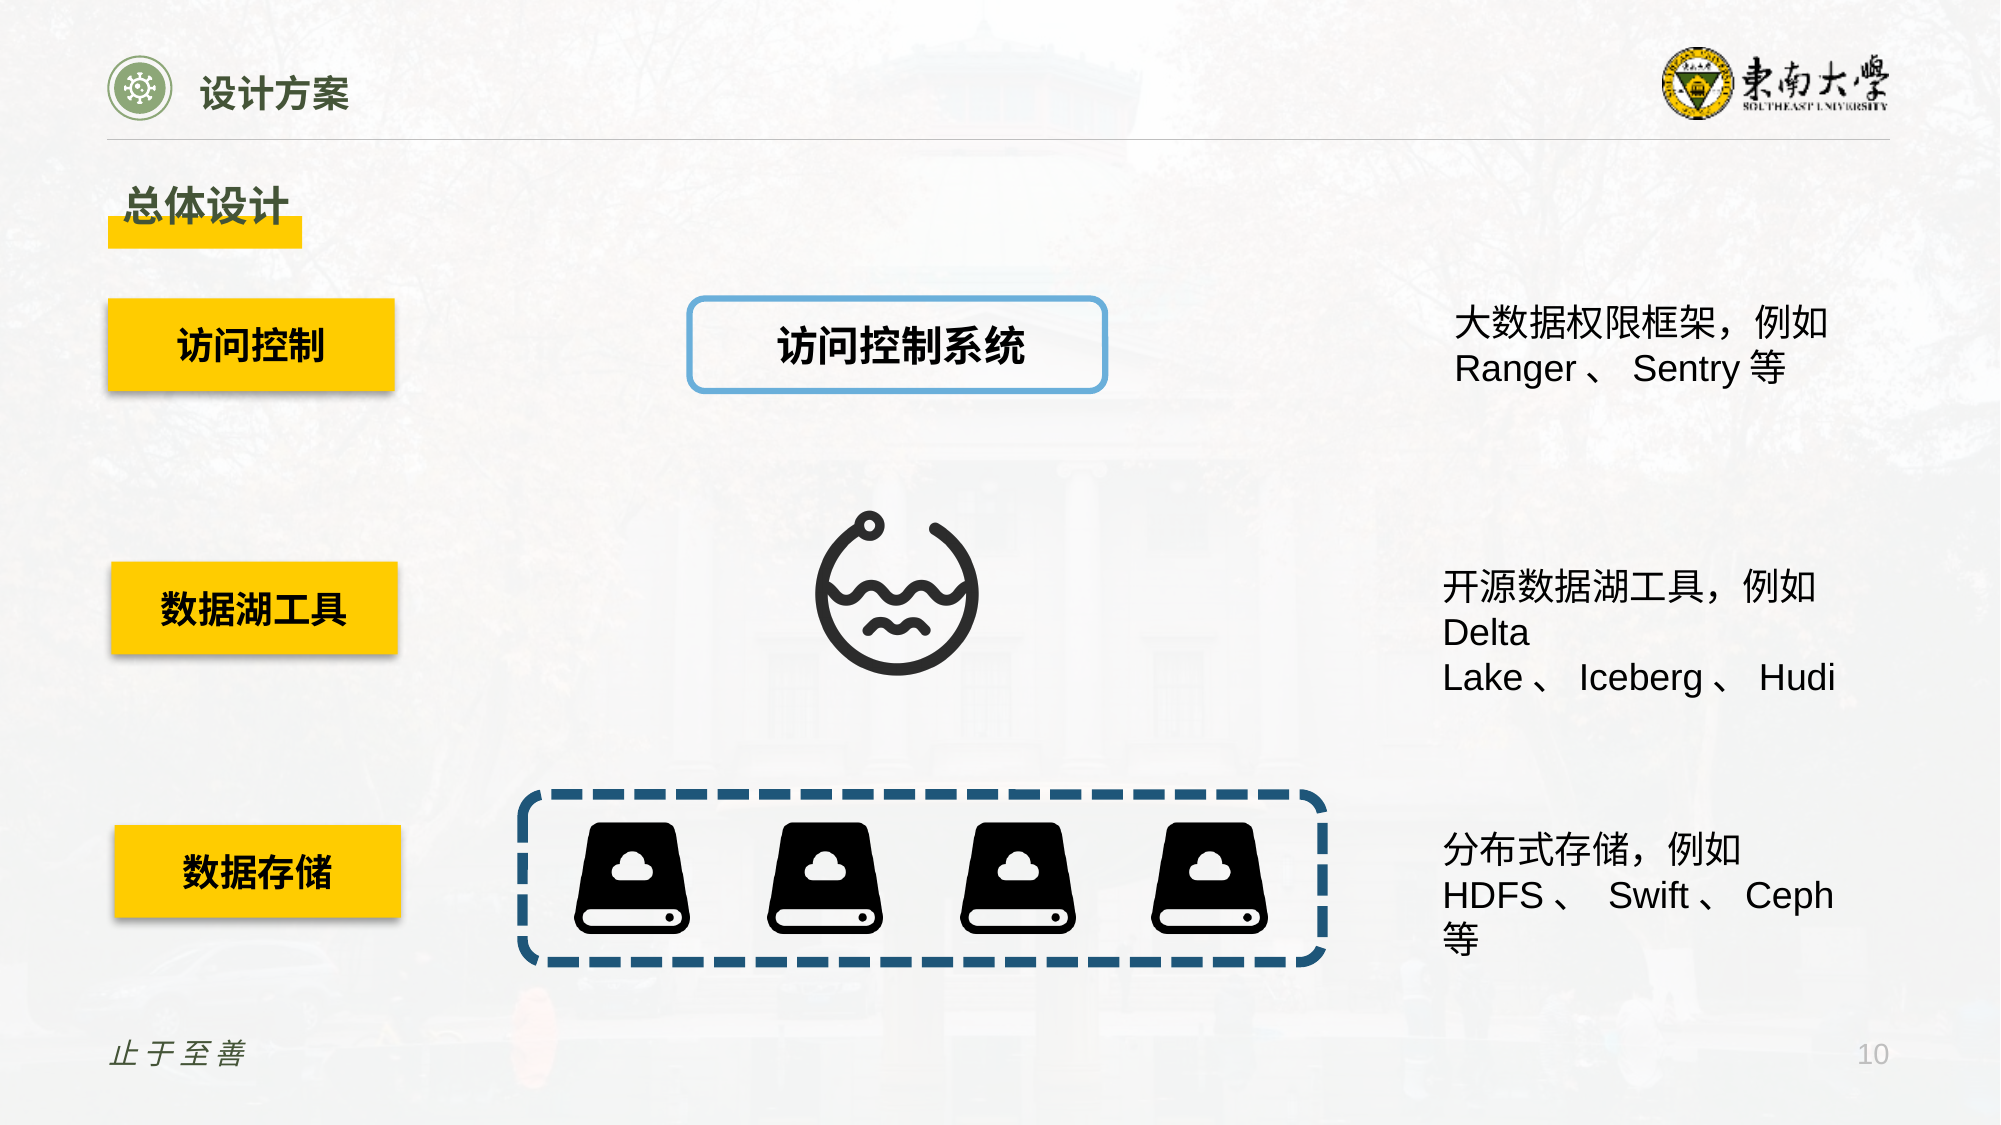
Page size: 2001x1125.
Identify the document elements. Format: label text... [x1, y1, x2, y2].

text_box 访问控制系统 [761, 311, 1042, 377]
text_box 大数据权限框架，例如Ranger、Sentry等 [1439, 291, 1929, 397]
text_box [688, 297, 1106, 392]
slide_number 10 [1439, 1022, 1890, 1083]
text_box 访问控制 [107, 297, 396, 392]
text_box 开源数据湖工具，例如Delta Lake、Iceberg、Hudi [1427, 555, 1917, 705]
text_box [521, 793, 1324, 963]
text_box 数据湖工具 [110, 561, 399, 655]
picture [767, 820, 883, 936]
picture [960, 820, 1076, 936]
text_box 总体设计 [108, 172, 1698, 249]
picture [1151, 820, 1268, 936]
slide_number 止于至善 [108, 1022, 657, 1083]
text_box 设计方案 [199, 62, 1646, 123]
picture [1662, 47, 1889, 120]
text_box 数据存储 [114, 824, 402, 919]
picture [574, 820, 690, 936]
text_box 分布式存储，例如HDFS、 Swift、Ceph等 [1427, 818, 1864, 969]
picture [798, 494, 996, 692]
